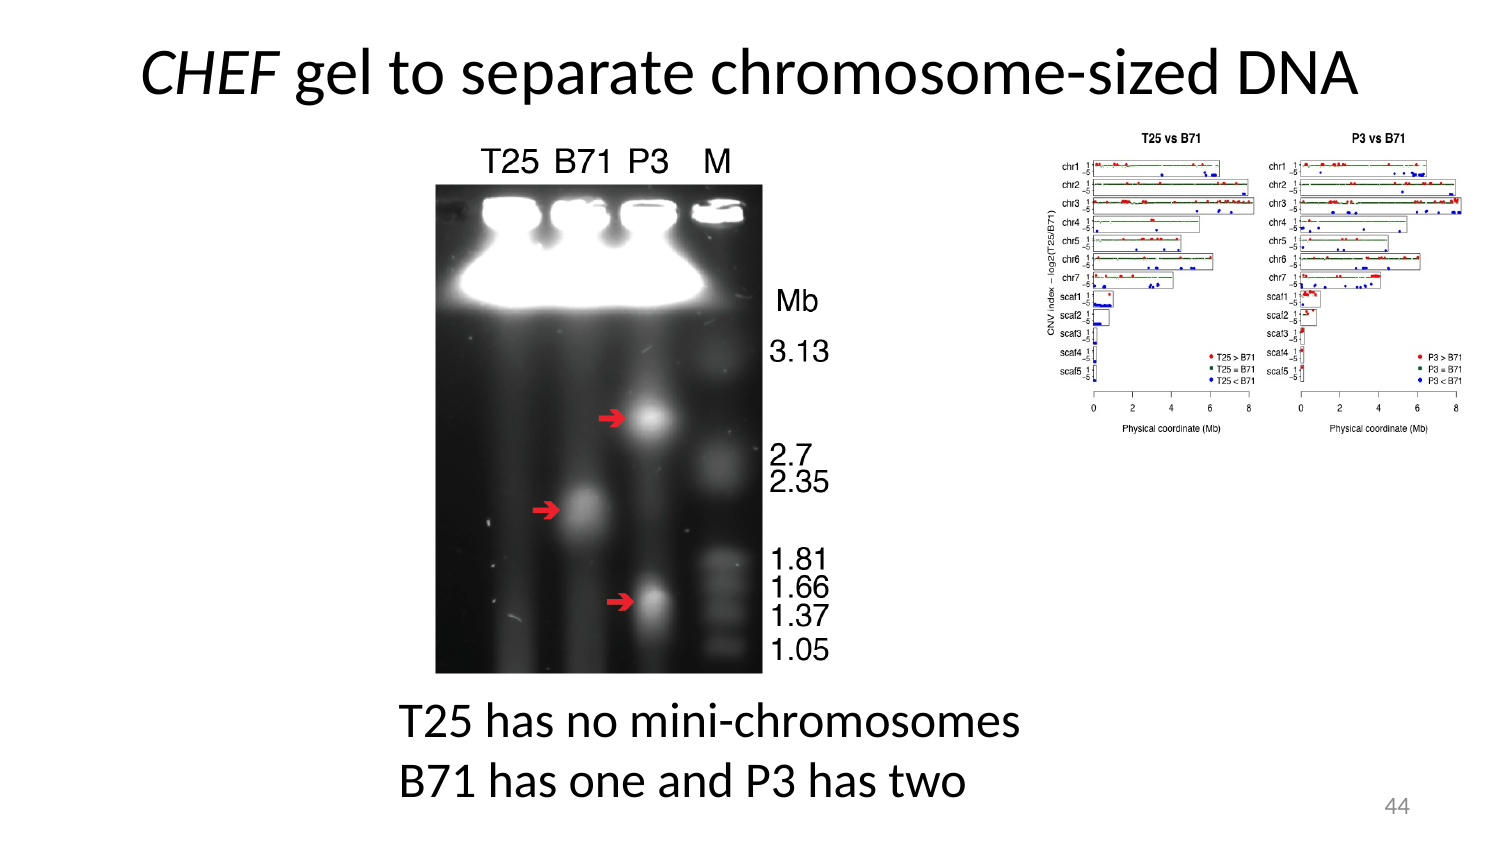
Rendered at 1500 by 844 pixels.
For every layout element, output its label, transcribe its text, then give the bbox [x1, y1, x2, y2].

text_box T25 has no mini-chromosomes B71 has one and P3 has two [383, 679, 1164, 815]
picture [424, 136, 838, 682]
title CHEF gel to separate chromosome-sized DNA [75, 14, 1425, 122]
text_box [1042, 121, 1467, 439]
slide_number 44 [1074, 782, 1425, 827]
